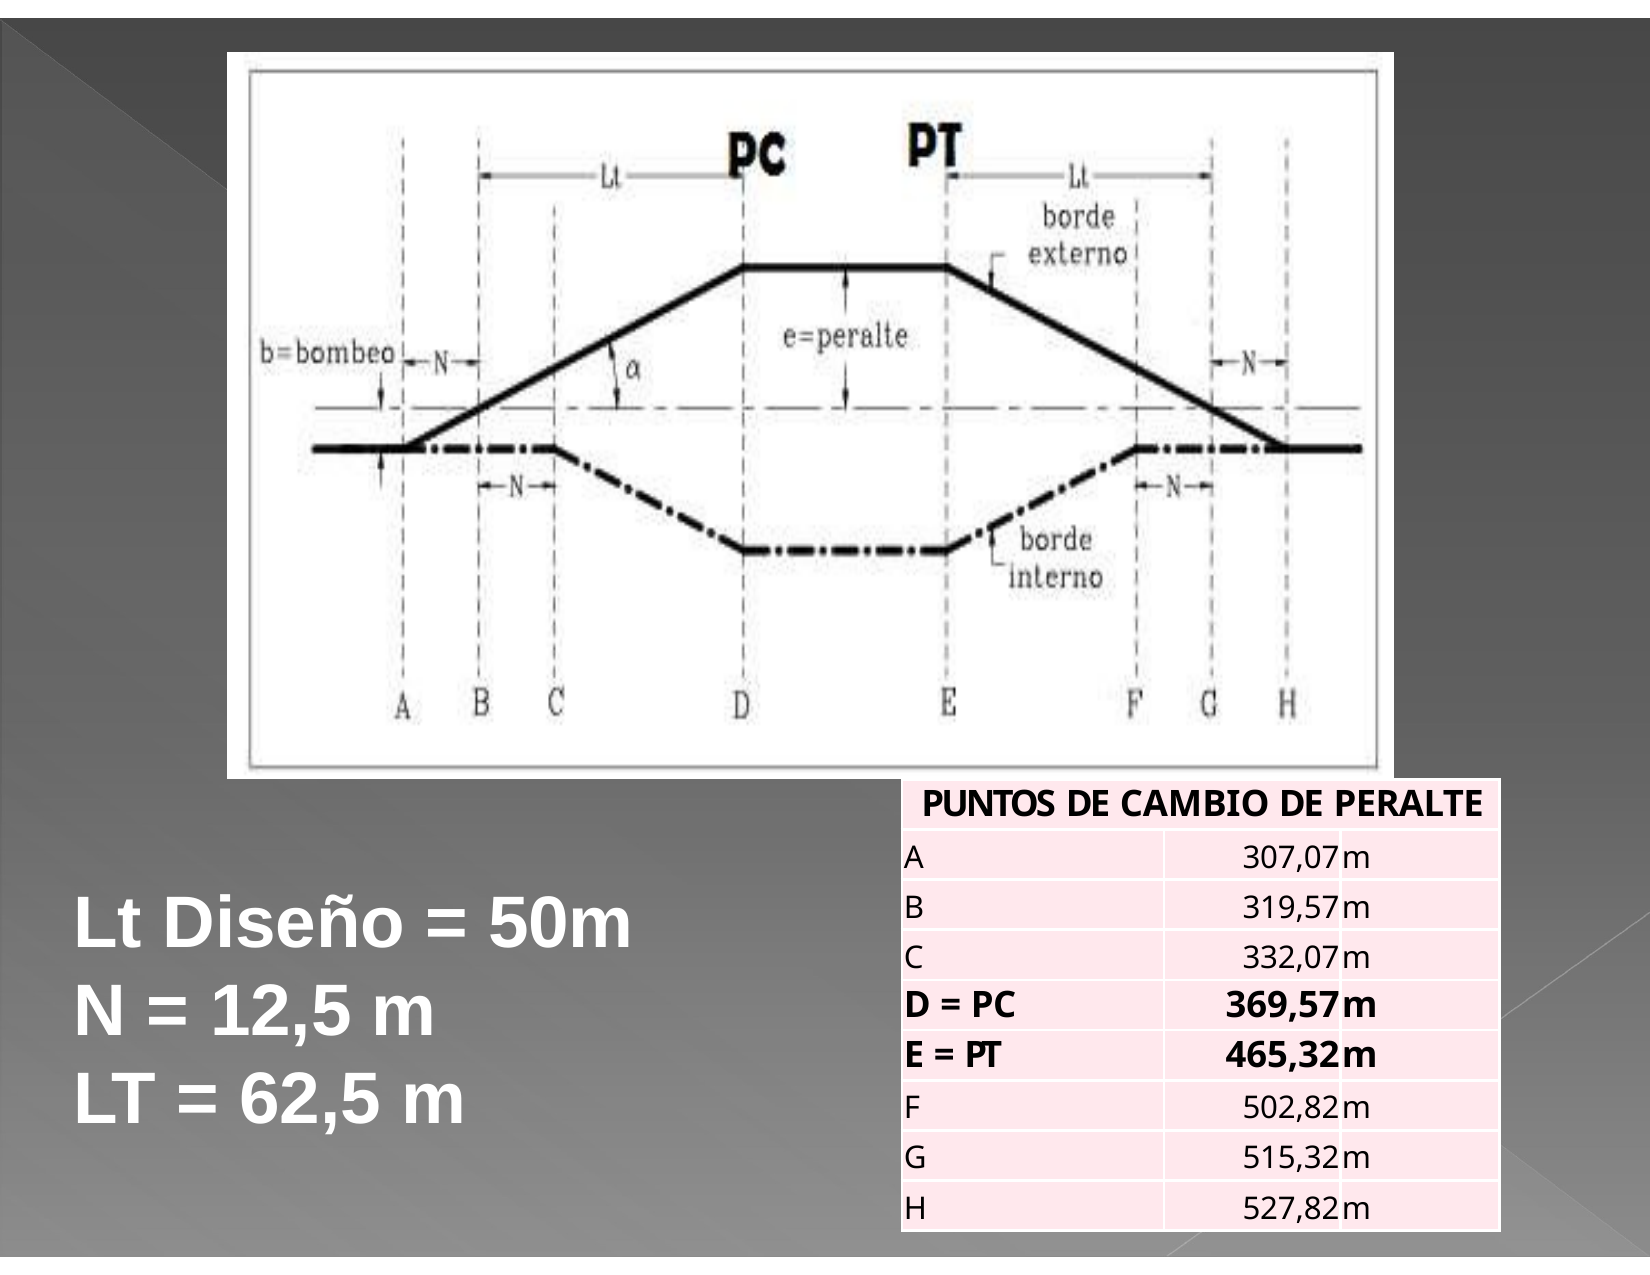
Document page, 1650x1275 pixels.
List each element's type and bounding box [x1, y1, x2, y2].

text_box [0, 18, 1650, 1257]
